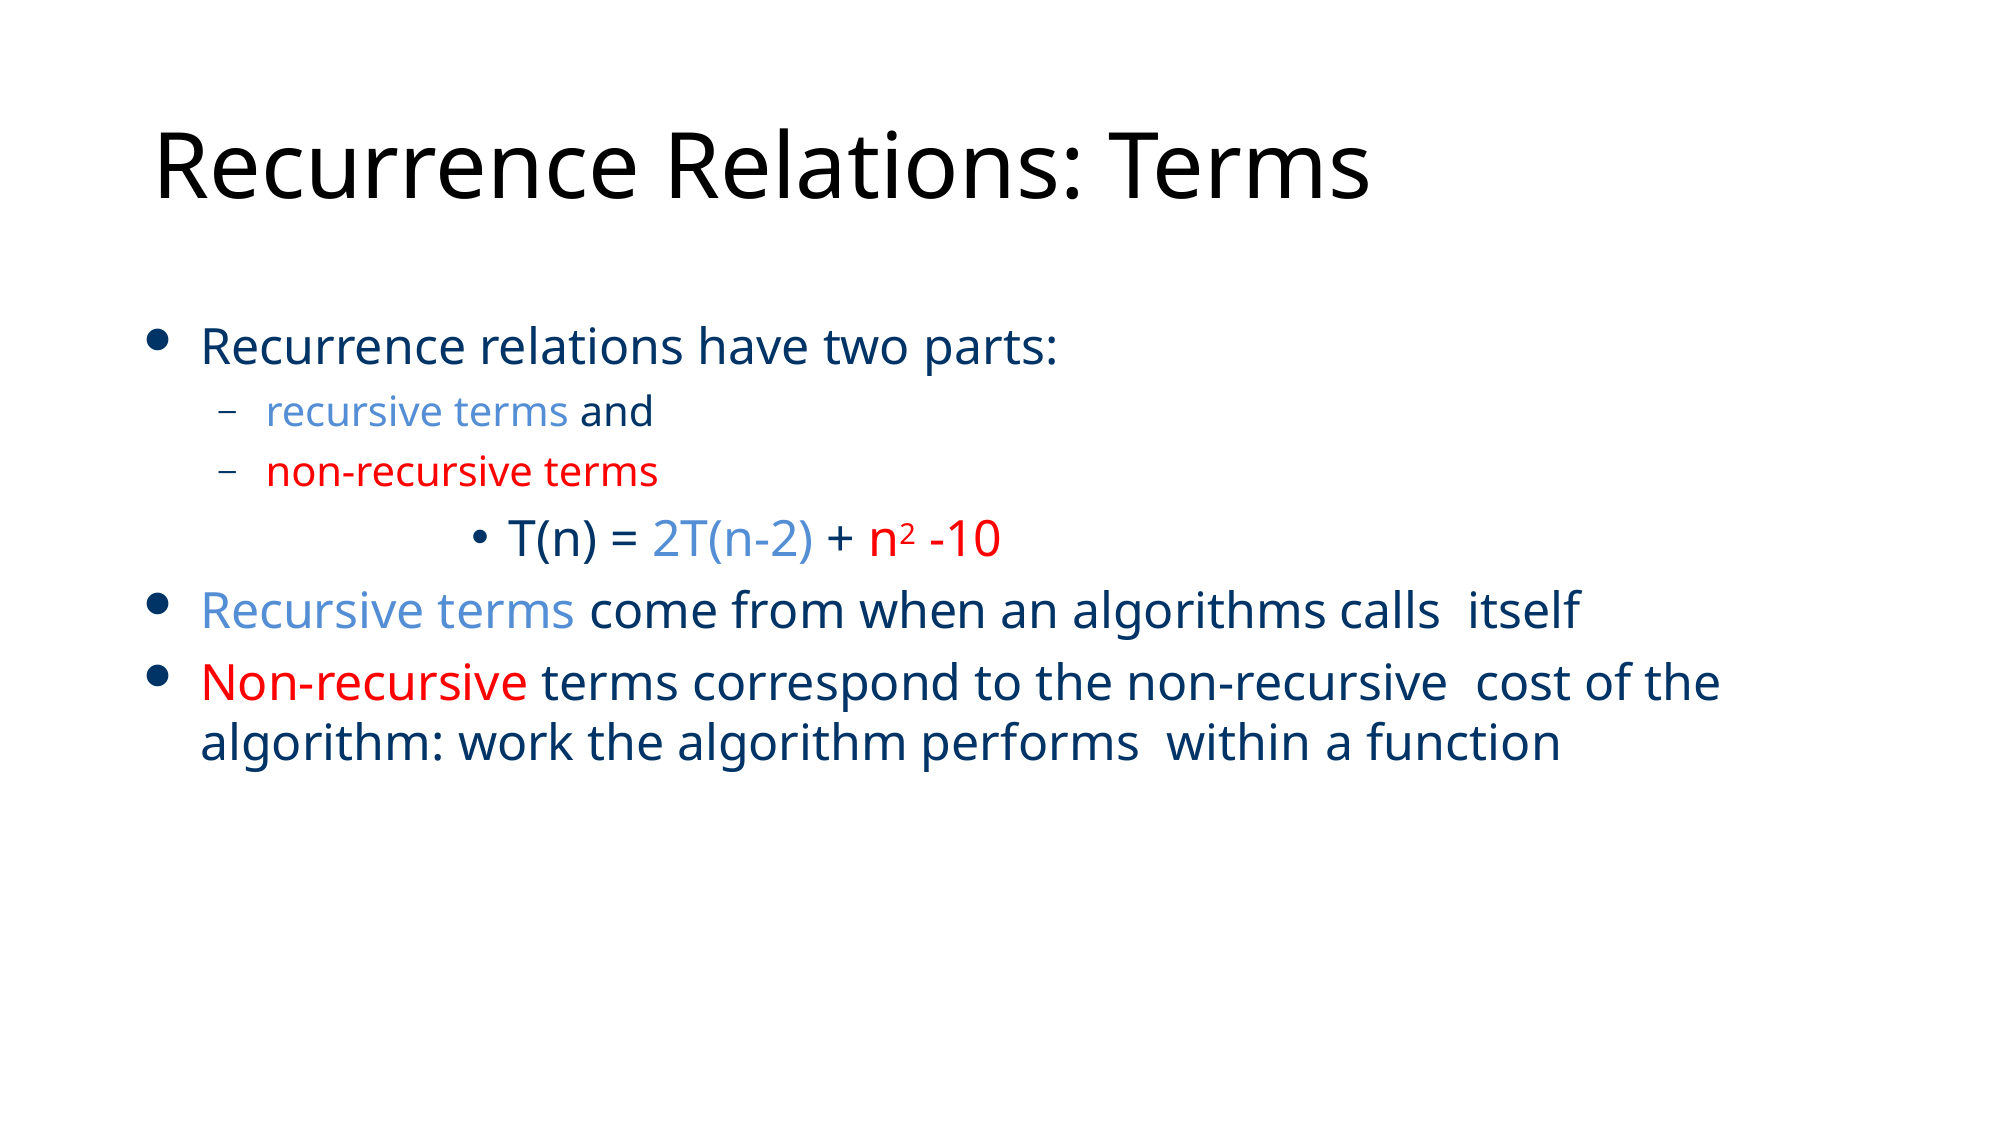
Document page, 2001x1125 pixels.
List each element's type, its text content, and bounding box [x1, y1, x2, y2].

list Recurrence relations have two parts: recursive terms and non-recursive terms T(n) = 2T(n-2) + n2 -10 Recursive terms come from when an algorithms calls itself Non-recursive terms correspond to the non-recursive cost of the algorithm: work the algorithm performs within a function [137, 299, 1863, 952]
title Recurrence Relations: Terms [137, 59, 1863, 278]
